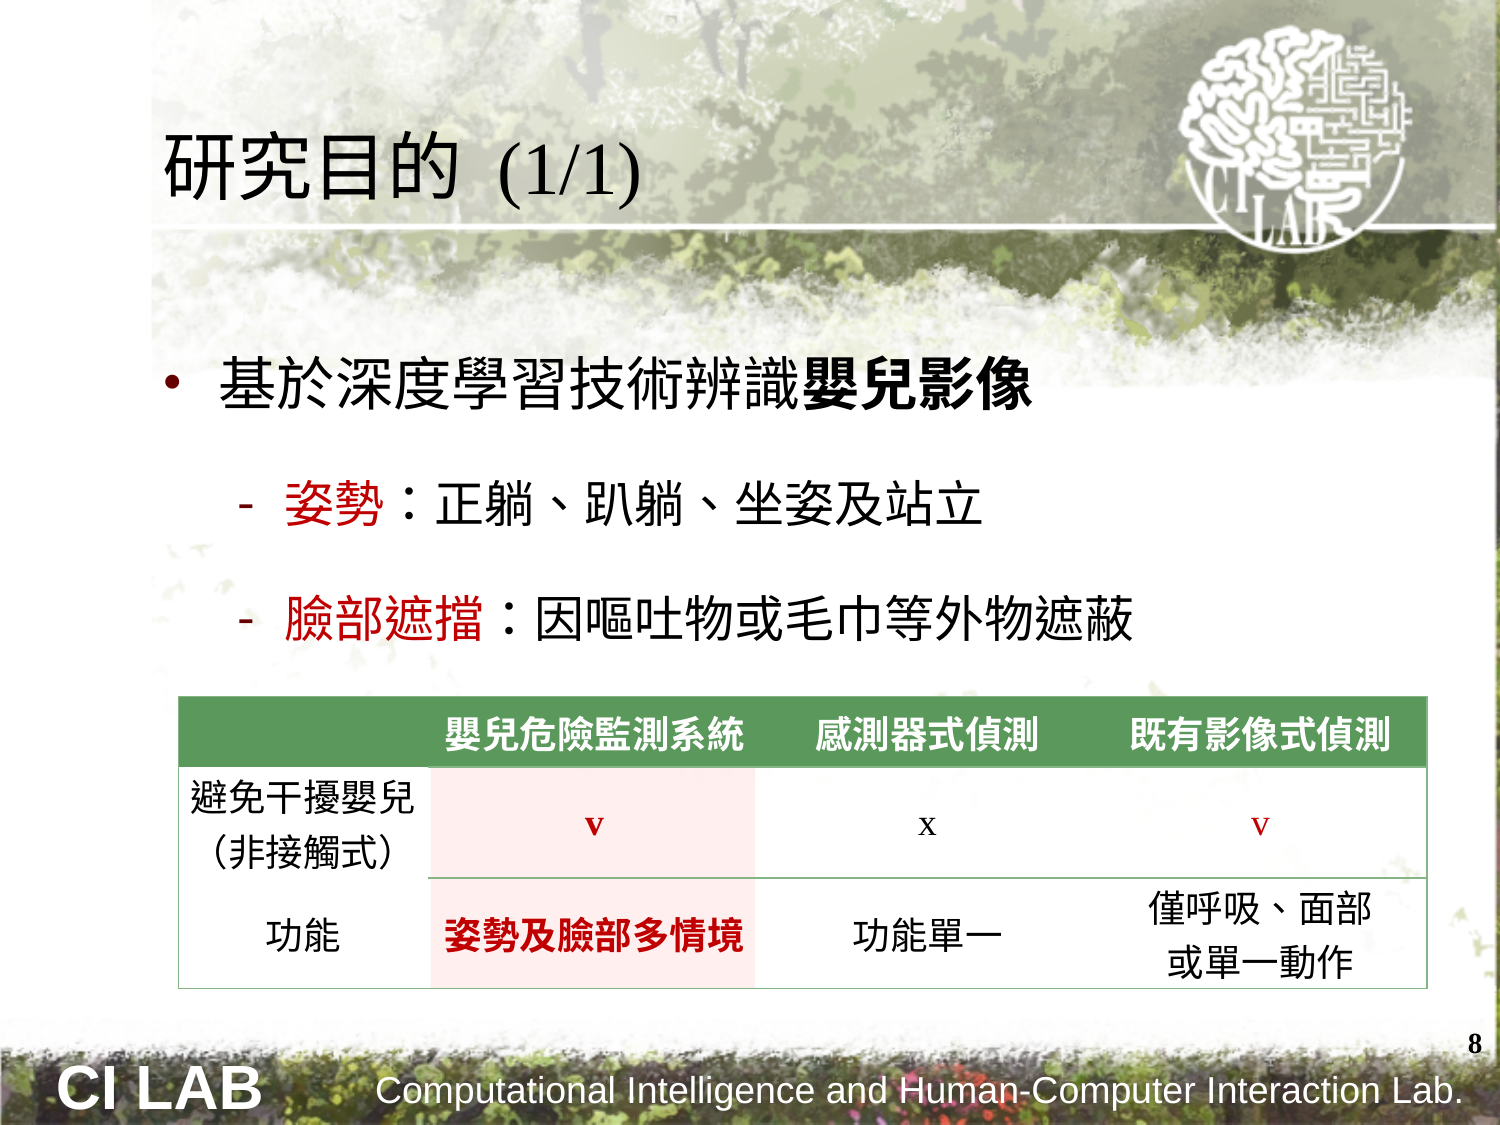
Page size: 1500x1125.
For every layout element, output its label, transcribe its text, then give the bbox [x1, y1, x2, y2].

table_header [179, 697, 428, 767]
table_cell 姿勢及臉部多情境 [428, 879, 761, 988]
table_header 既有影像式偵測 [1094, 697, 1426, 766]
table_cell 功能 [179, 878, 428, 988]
table_cell x [761, 768, 1094, 877]
table_header 嬰兒危險監測系統 [428, 697, 761, 766]
table_header 感測器式偵測 [761, 697, 1094, 766]
slide_number 8 [1426, 985, 1500, 1067]
table_cell 功能單一 [761, 879, 1094, 988]
table_cell v [428, 768, 761, 877]
title 研究目的 (1/1) [147, 31, 1448, 219]
table_cell v [1094, 768, 1426, 877]
picture [0, 0, 1500, 1125]
table_cell 僅呼吸、面部 或單一動作 [1094, 879, 1426, 988]
table_cell 避免干擾嬰兒 （非接觸式） [179, 767, 428, 878]
text_box 基於深度學習技術辨識嬰兒影像 姿勢：正躺、趴躺、坐姿及站立 臉部遮擋：因嘔吐物或毛巾等外物遮蔽 [147, 304, 1410, 961]
